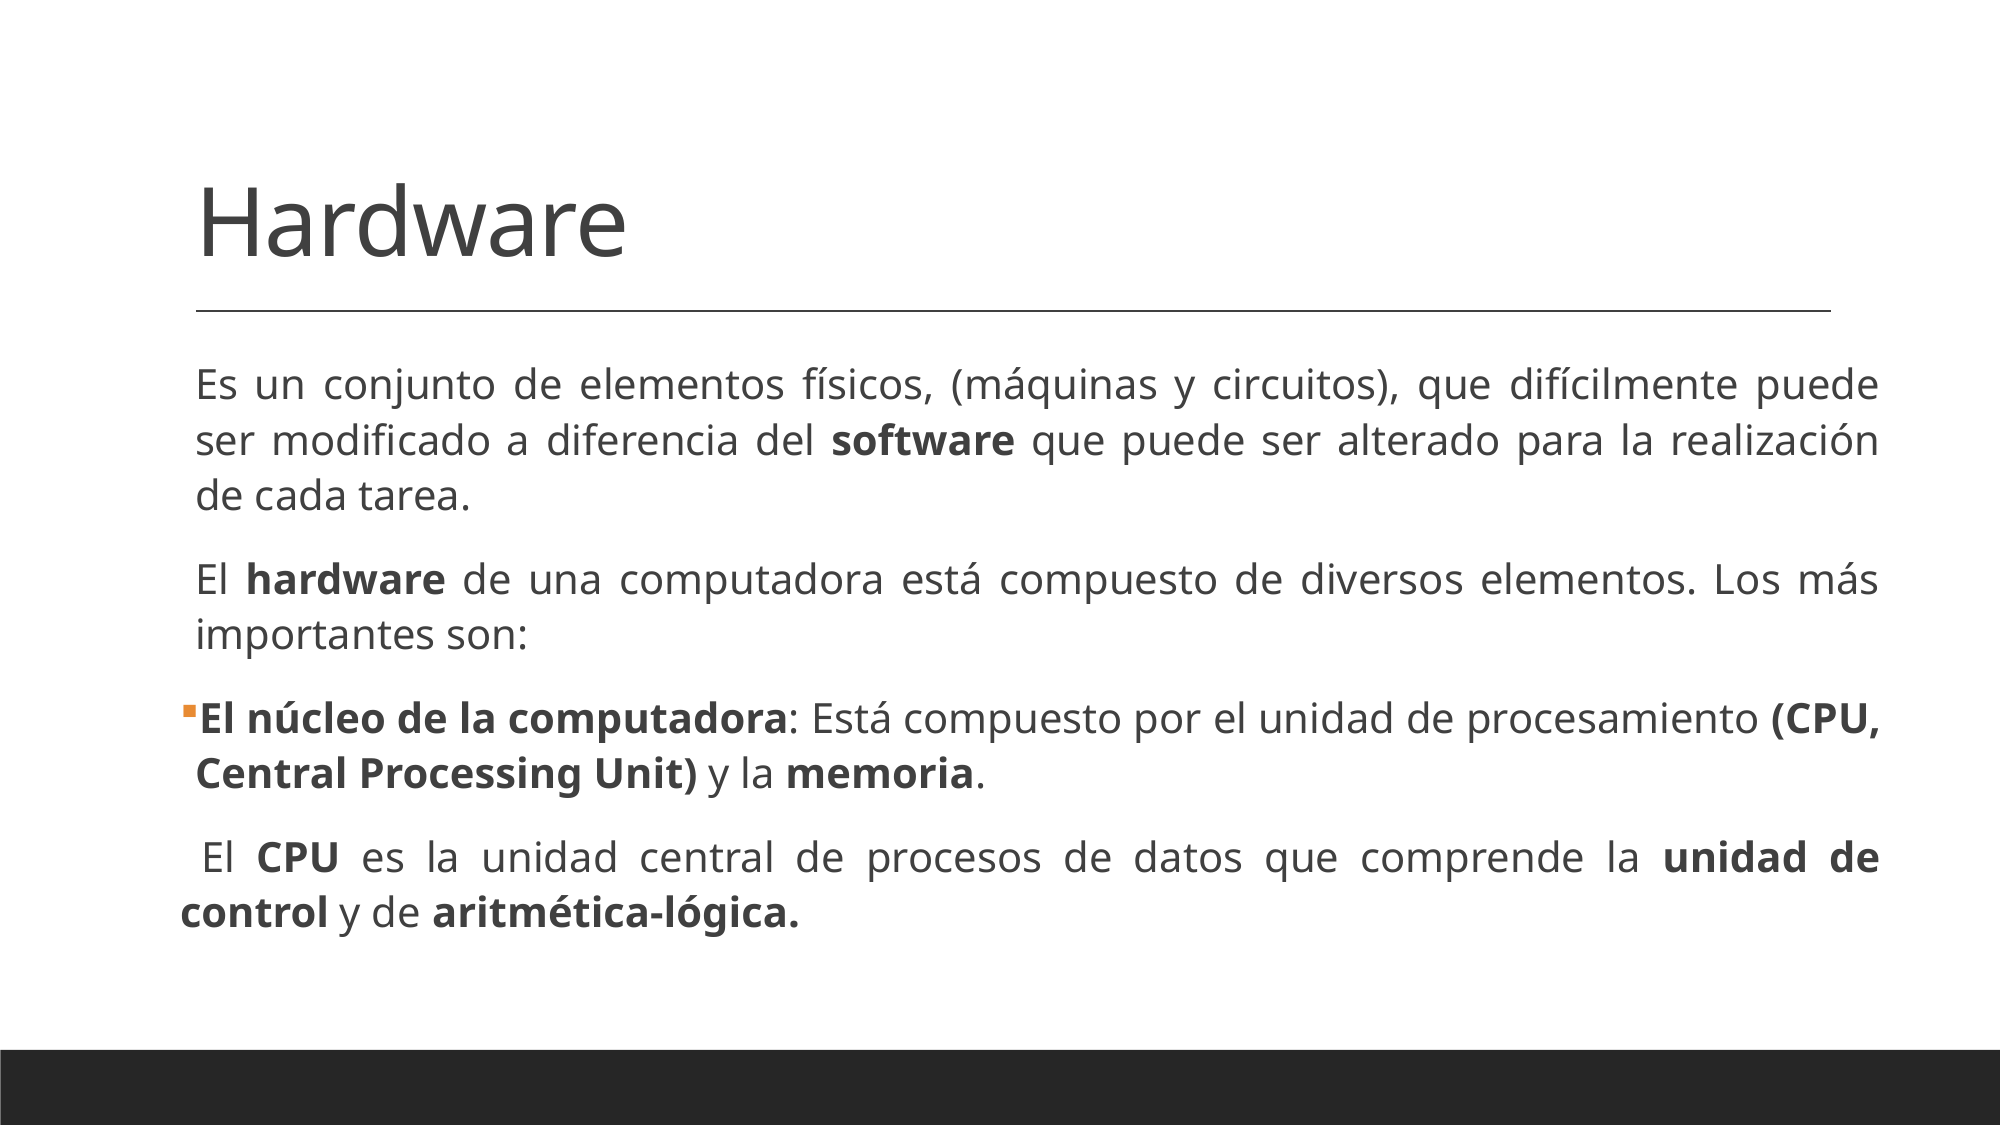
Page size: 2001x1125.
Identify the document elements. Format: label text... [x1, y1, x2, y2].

list Es un conjunto de elementos físicos, (máquinas y circuitos), que difícilmente puede ser modificado a diferencia del software que puede ser alterado para la realización de cada tarea. El hardware de una computadora está compuesto de diversos elementos. Los más importantes son: El núcleo de la computadora: Está compuesto por el unidad de procesamiento (CPU, Central Processing Unit) y la memoria. El CPU es la unidad central de procesos de datos que comprende la unidad de control y de aritmética-lógica. [180, 345, 1881, 963]
title Hardware [180, 47, 1830, 285]
